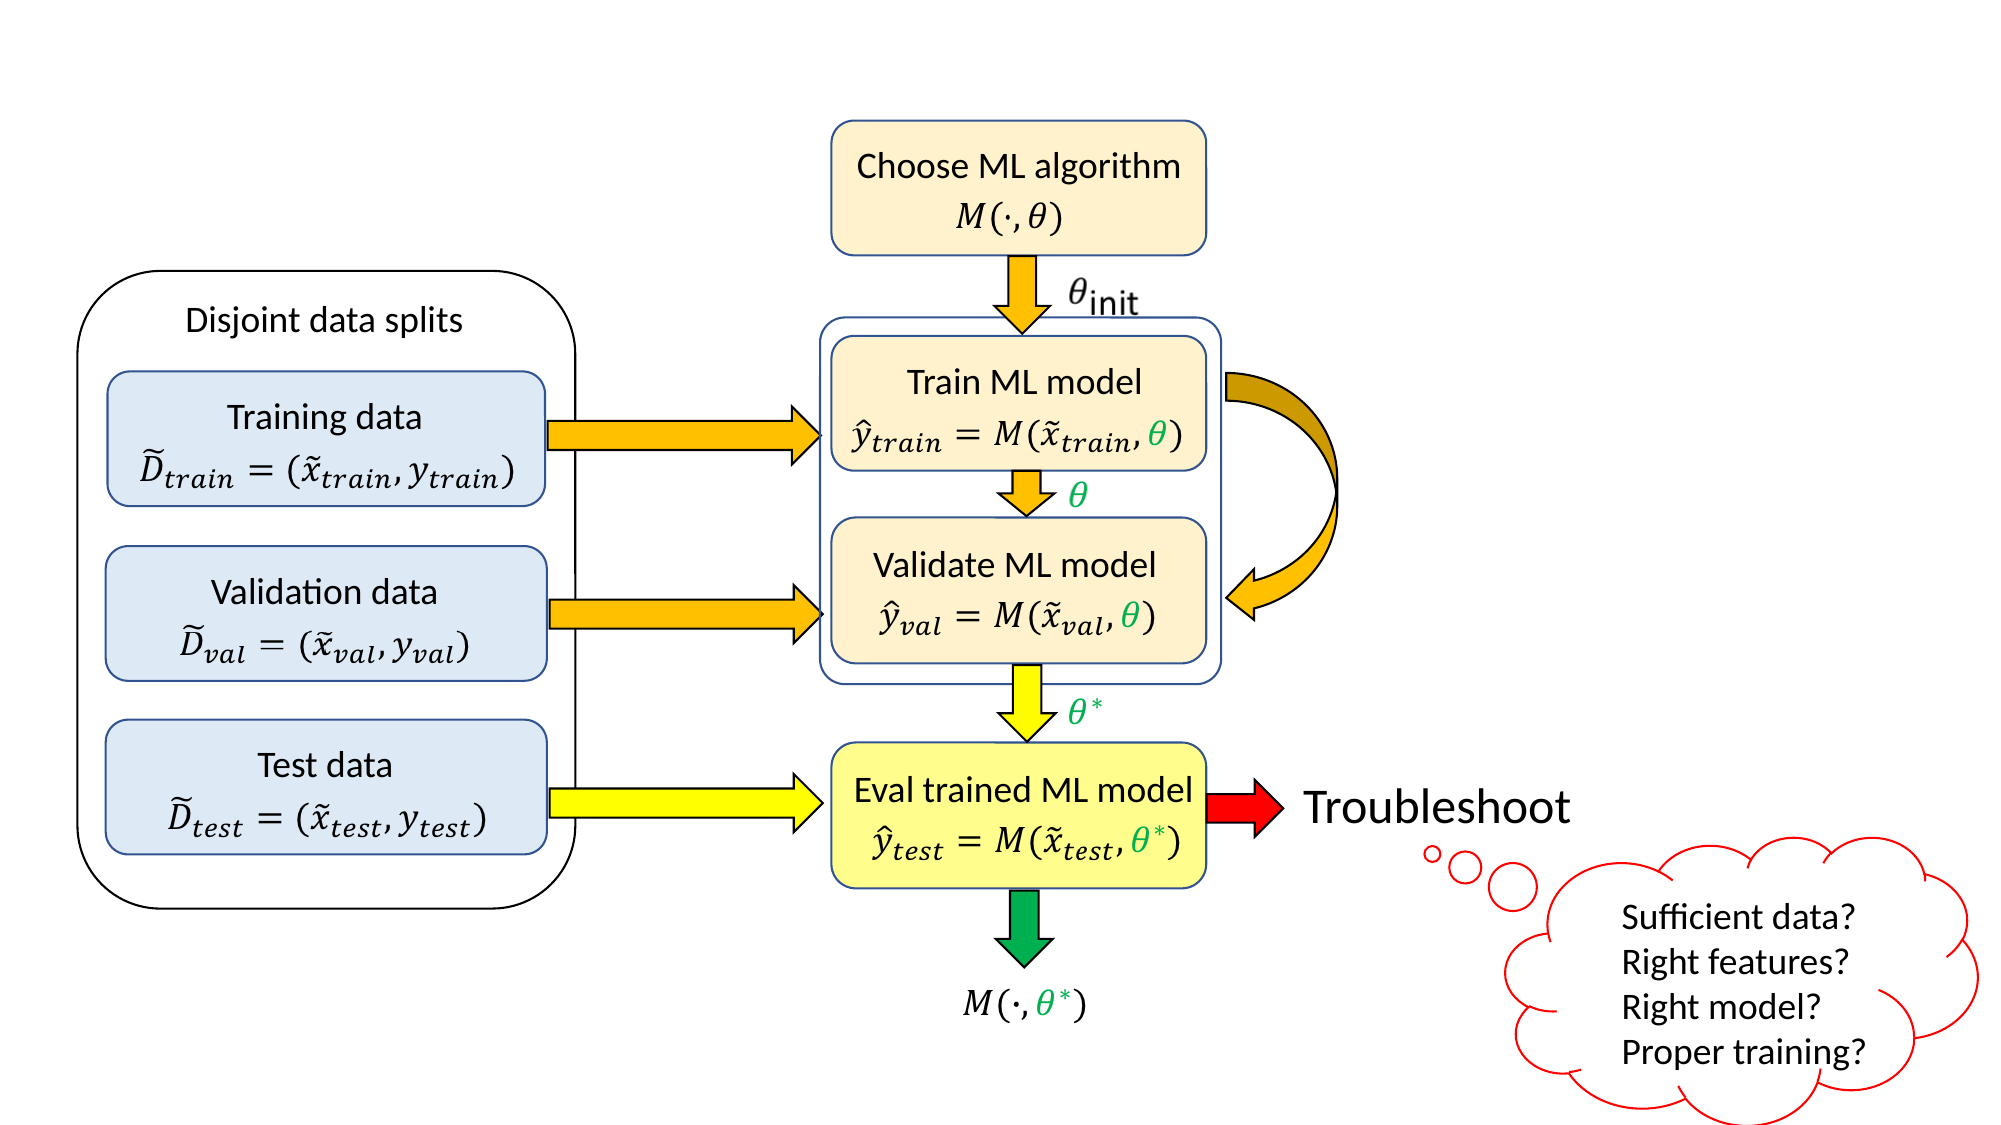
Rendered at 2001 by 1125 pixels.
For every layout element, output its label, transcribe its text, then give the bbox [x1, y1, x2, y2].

text_box [941, 971, 1108, 1032]
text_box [77, 270, 576, 909]
text_box [995, 890, 1053, 968]
text_box Troubleshoot [1288, 766, 1590, 842]
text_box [1505, 836, 1978, 1125]
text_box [831, 742, 1213, 889]
text_box [1242, 442, 1336, 499]
text_box [1049, 259, 1161, 322]
text_box [1331, 442, 1351, 499]
text_box [576, 406, 820, 465]
text_box [576, 585, 819, 644]
text_box [576, 773, 823, 833]
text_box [998, 665, 1127, 742]
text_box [831, 120, 1207, 256]
text_box [819, 317, 1222, 685]
text_box [994, 256, 1049, 334]
text_box [1226, 372, 1338, 620]
text_box [1213, 779, 1284, 837]
